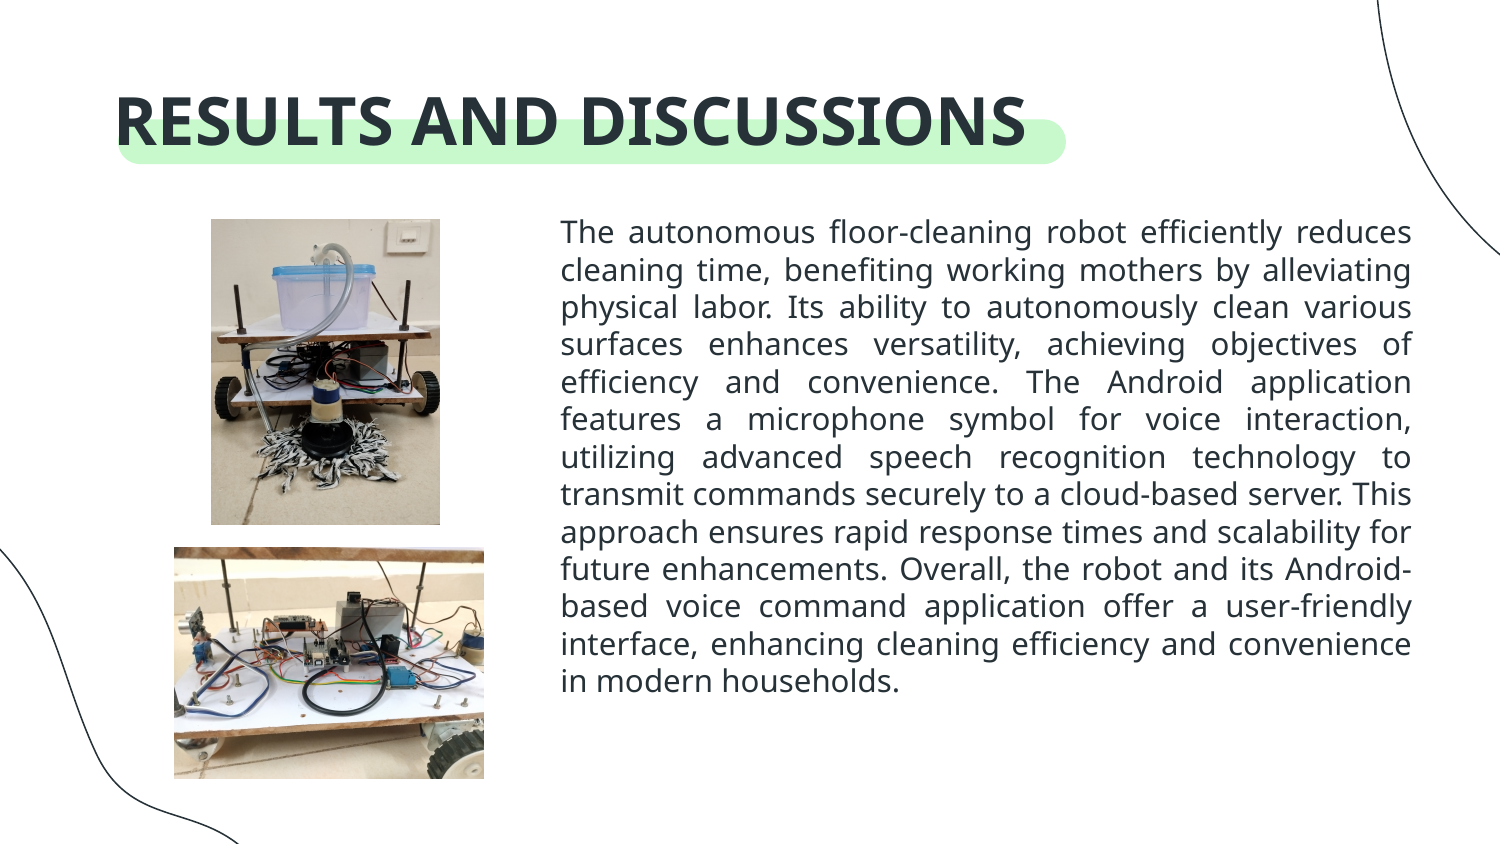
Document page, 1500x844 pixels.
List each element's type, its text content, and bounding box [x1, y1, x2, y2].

picture [210, 218, 440, 525]
text_box The autonomous floor-cleaning robot efficiently reduces cleaning time, benefiting working mothers by alleviating physical labor. Its ability to autonomously clean various surfaces enhances versatility, achieving objectives of efficiency and convenience. The Android application features a microphone symbol for voice interaction, utilizing advanced speech recognition technology to transmit commands securely to a cloud-based server. This approach ensures rapid response times and scalability for future enhancements. Overall, the robot and its Android-based voice command application offer a user-friendly interface, enhancing cleaning efficiency and convenience in modern households. [545, 197, 1429, 770]
picture [174, 547, 484, 779]
title RESULTS AND DISCUSSIONS [98, 63, 1278, 165]
